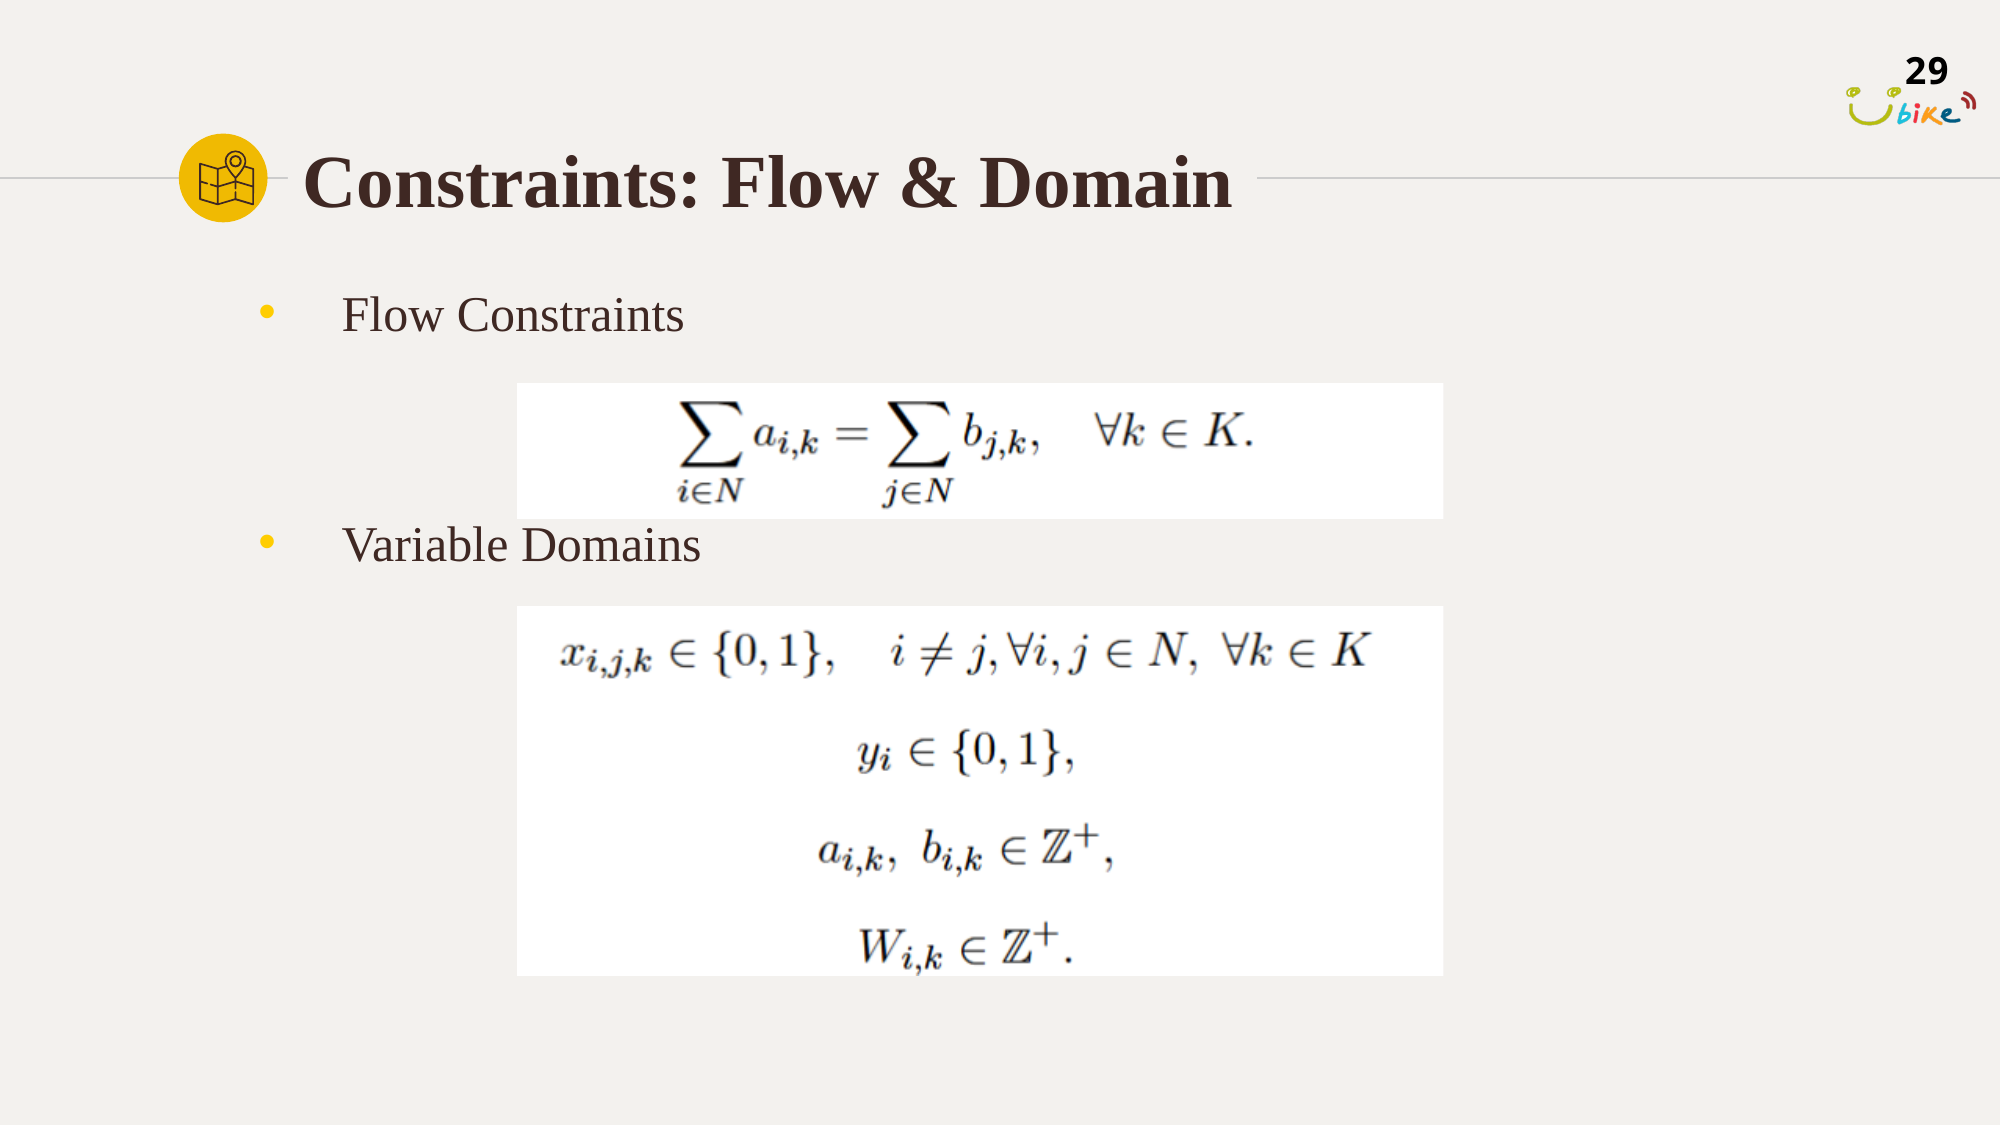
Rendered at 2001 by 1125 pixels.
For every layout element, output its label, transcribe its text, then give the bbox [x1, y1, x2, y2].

picture [516, 606, 1444, 976]
list Flow Constraints Variable Domains [226, 266, 1811, 948]
picture [1834, 29, 1988, 183]
title Constraints: Flow & Domain [287, 130, 1257, 226]
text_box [198, 150, 255, 206]
text_box 29 [1874, 48, 1980, 96]
picture [516, 383, 1444, 519]
